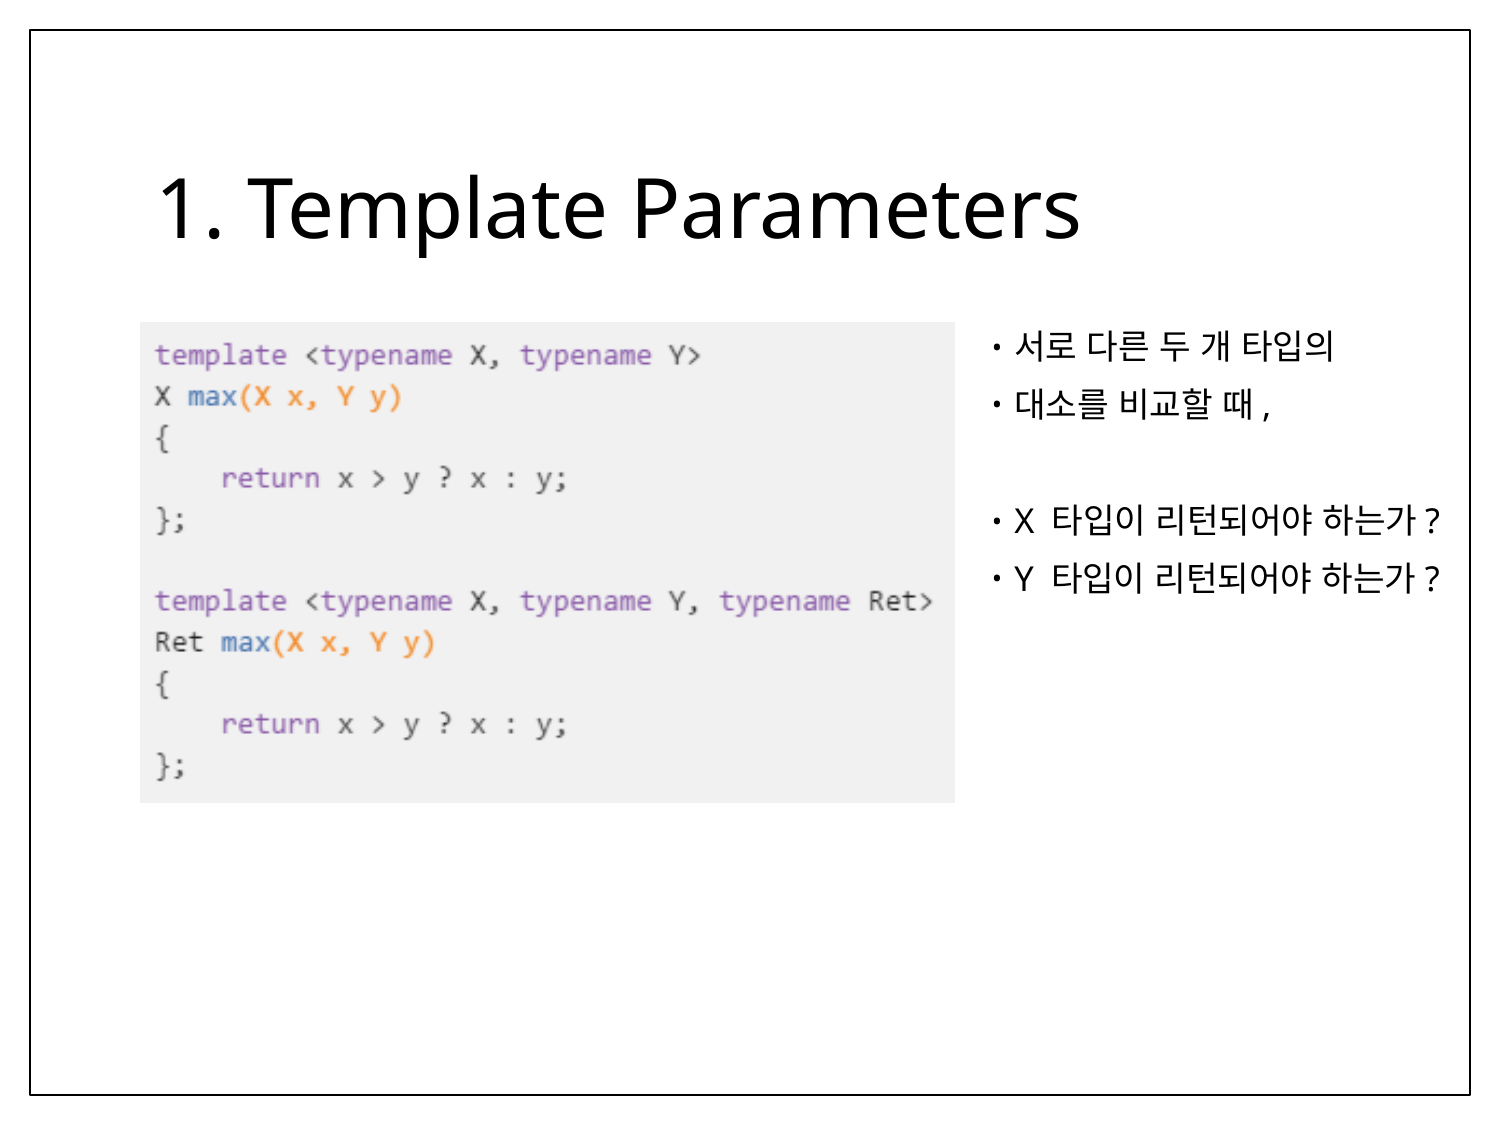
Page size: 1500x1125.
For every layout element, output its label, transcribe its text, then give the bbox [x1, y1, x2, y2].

list 서로 다른 두 개 타입의 대소를 비교할 때, X 타입이 리턴되어야 하는가? Y 타입이 리턴되어야 하는가? [971, 322, 1456, 628]
title 1. Template Parameters [140, 99, 1356, 323]
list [140, 322, 955, 803]
